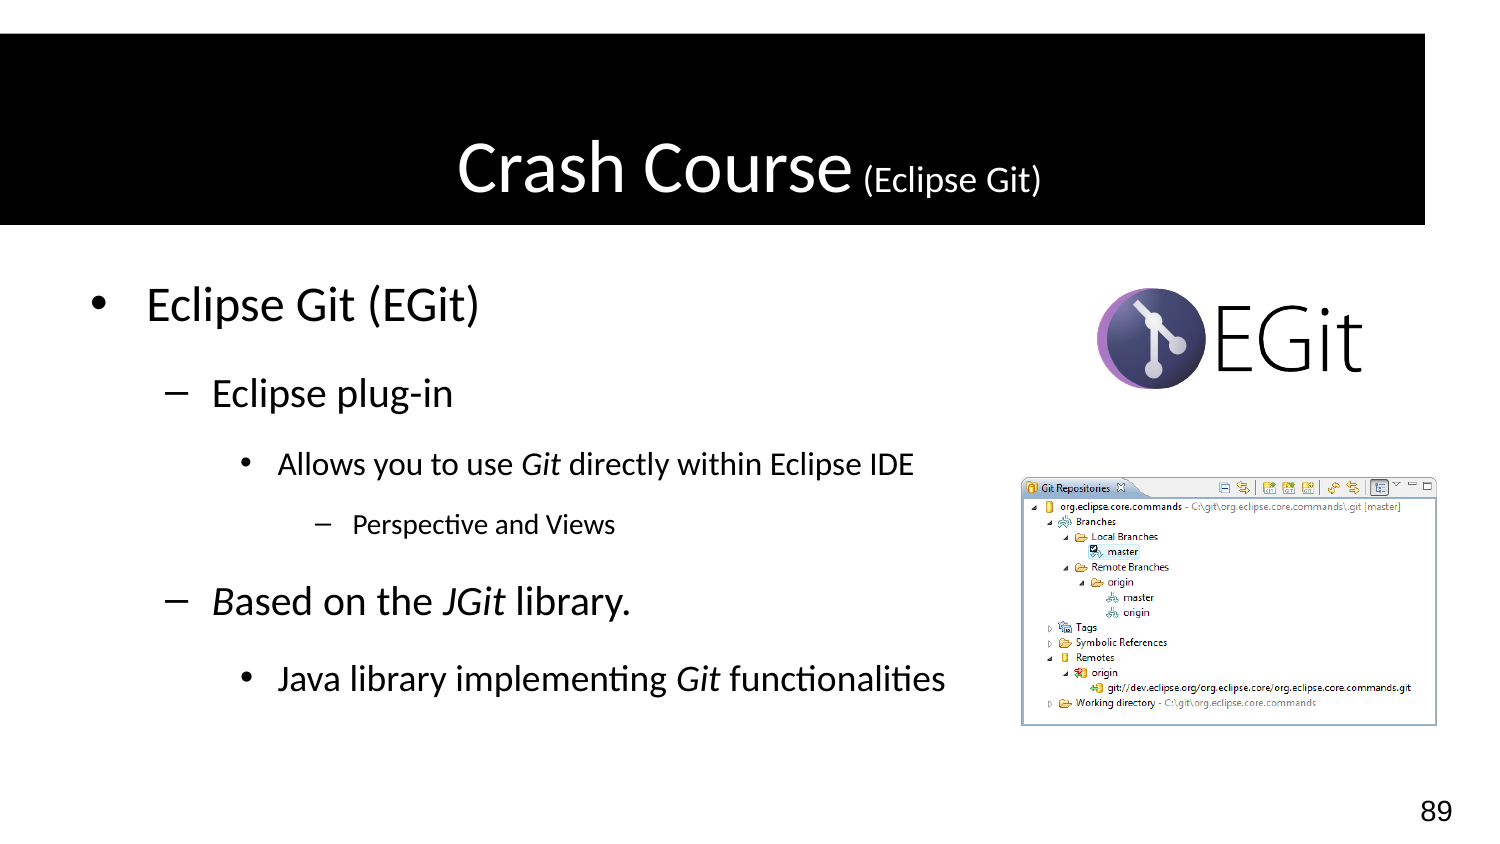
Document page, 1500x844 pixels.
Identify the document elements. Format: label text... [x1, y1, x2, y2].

list Eclipse Git (EGit) Eclipse plug-in Allows you to use Git directly within Eclipse IDE Perspective and Views Based on the JGit library. Java library implementing Git functionalities [75, 234, 1425, 754]
title Crash Course (Eclipse Git) [75, 33, 1425, 223]
picture [1096, 288, 1362, 389]
picture [1021, 477, 1438, 726]
